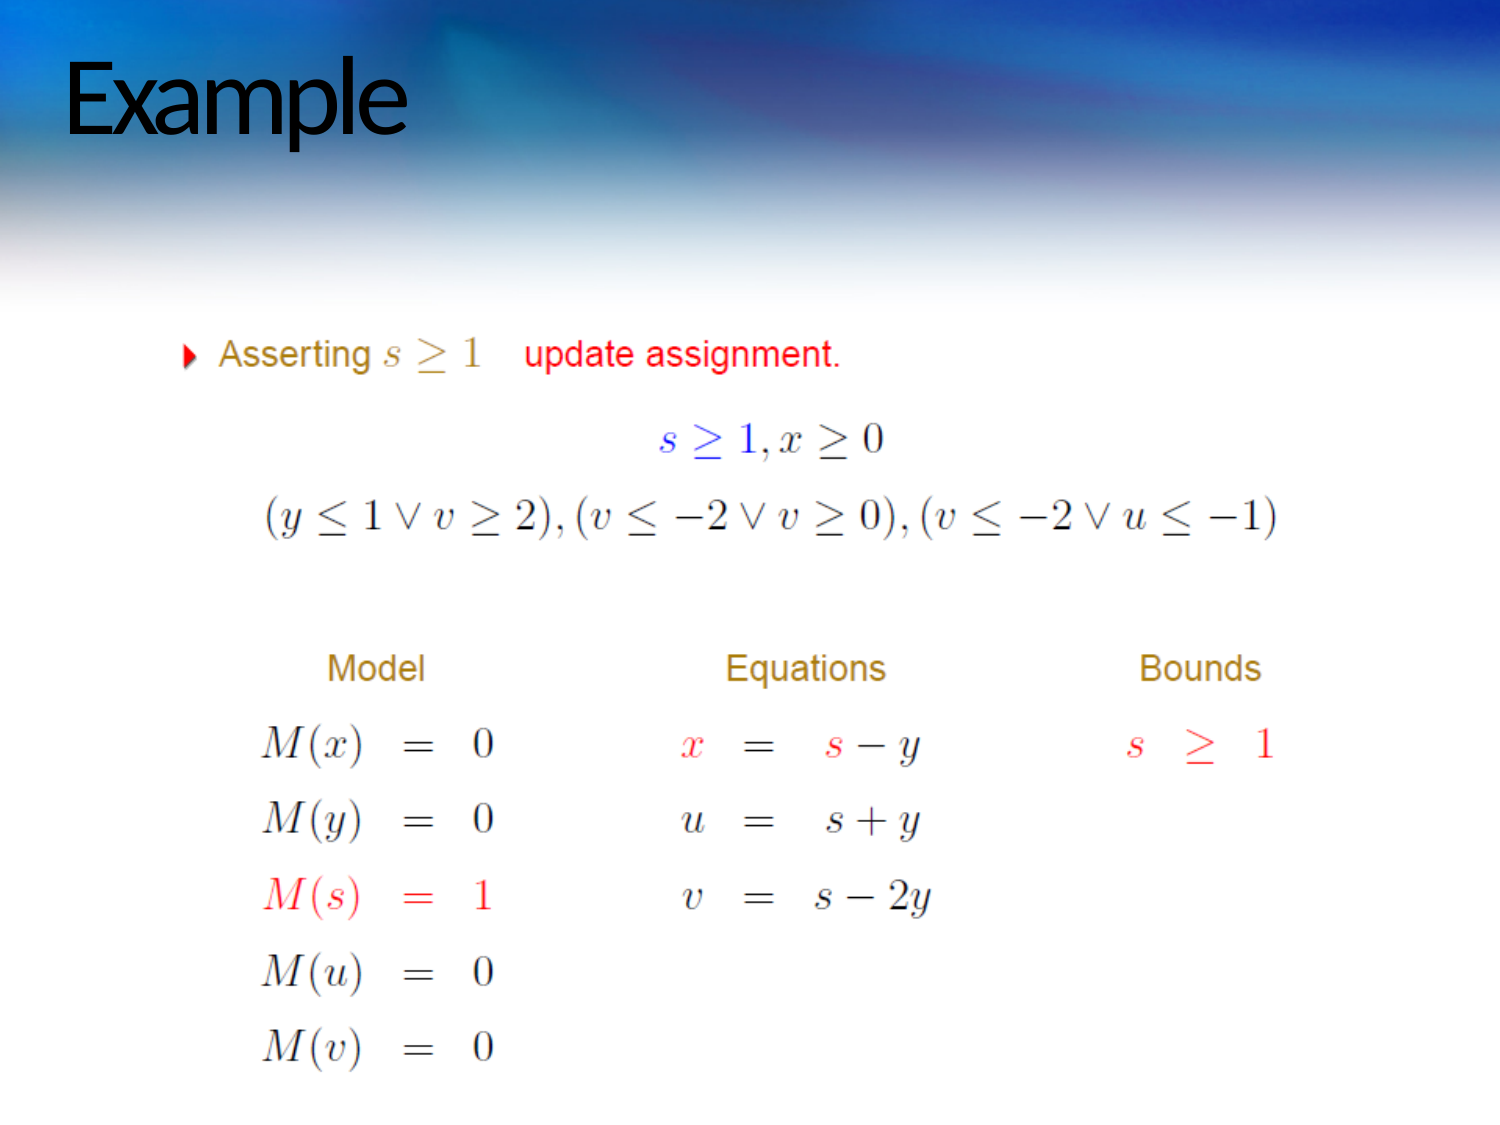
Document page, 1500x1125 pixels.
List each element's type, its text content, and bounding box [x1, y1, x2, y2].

picture [0, 0, 1500, 1125]
title Example [62, 37, 1438, 161]
